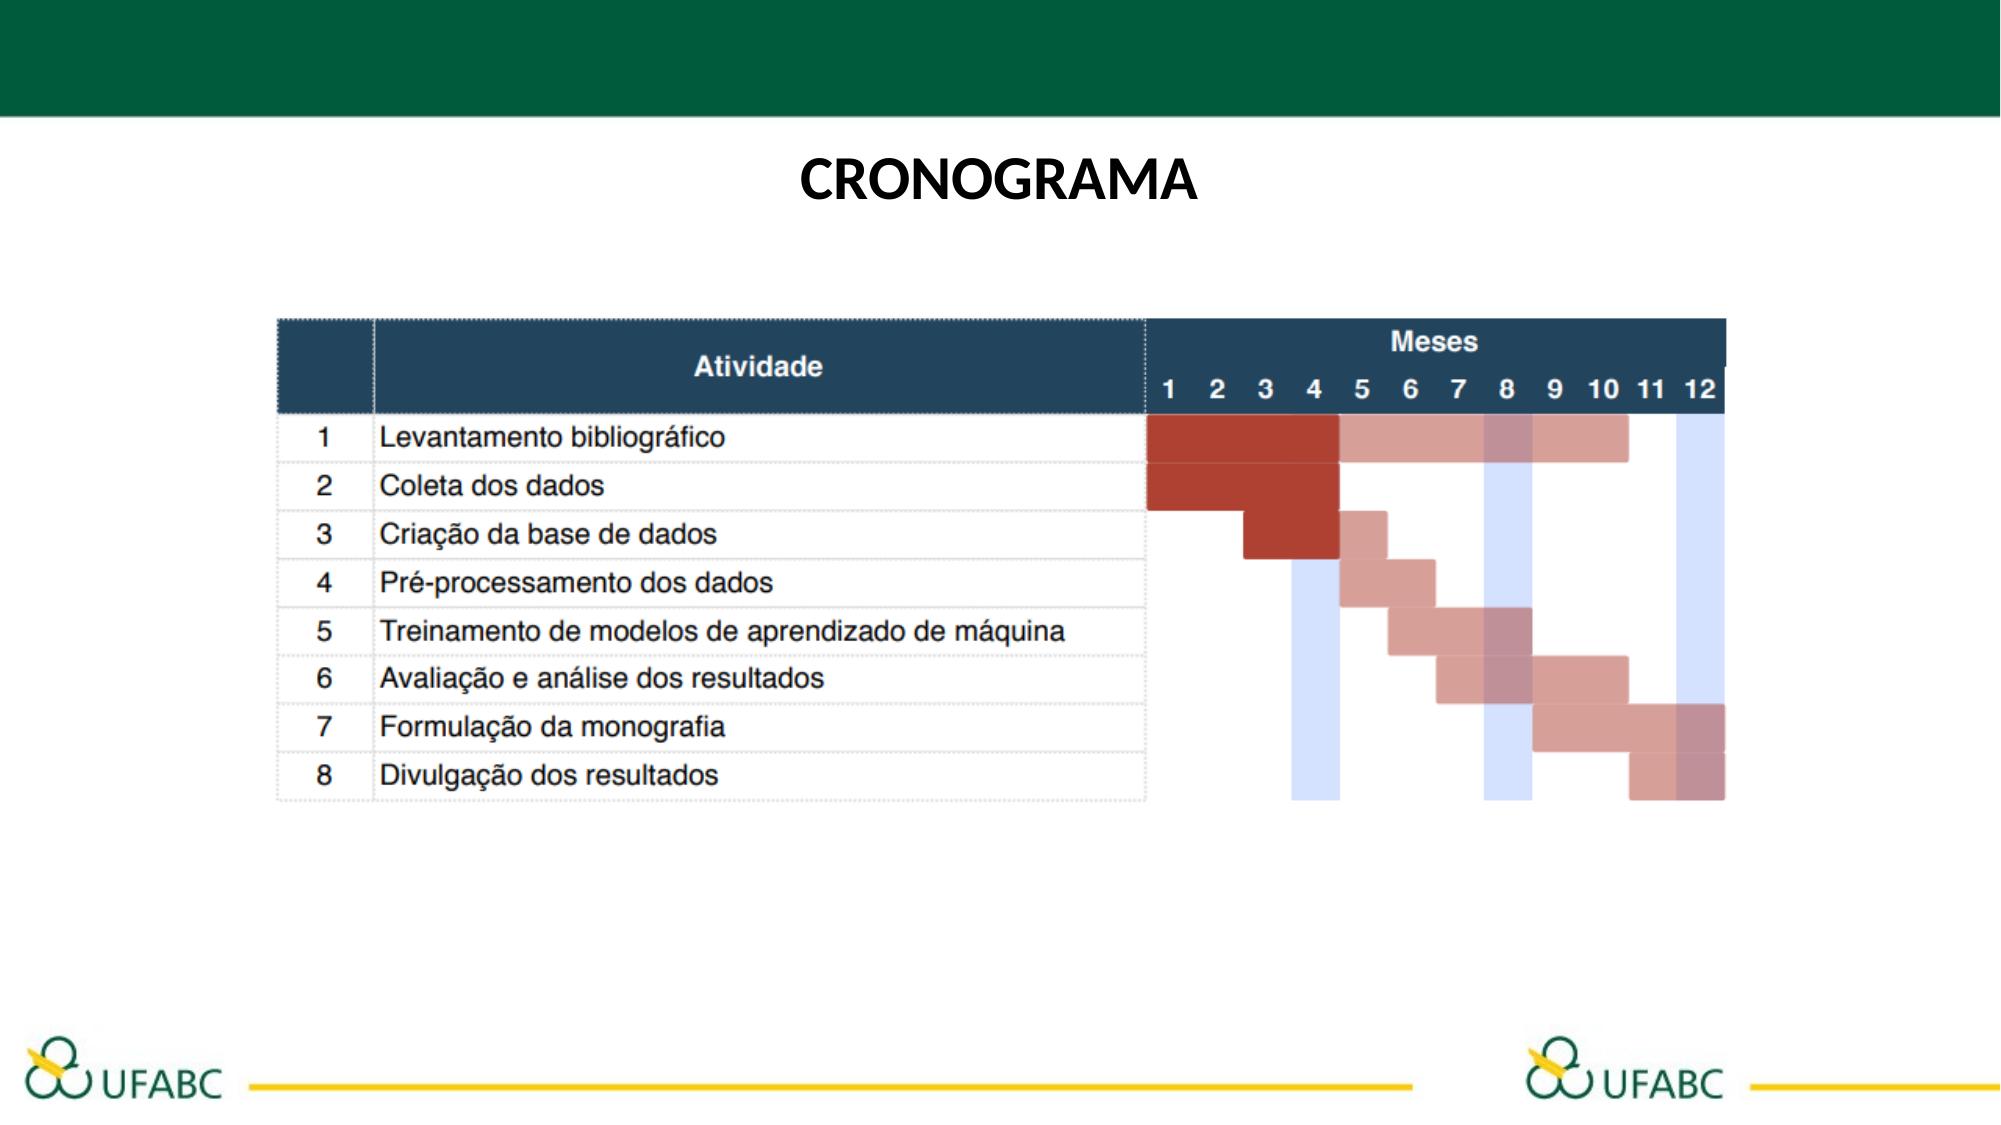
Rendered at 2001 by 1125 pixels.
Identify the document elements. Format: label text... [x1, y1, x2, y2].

text_box CRONOGRAMA [137, 123, 1863, 225]
picture [0, 0, 2001, 1125]
